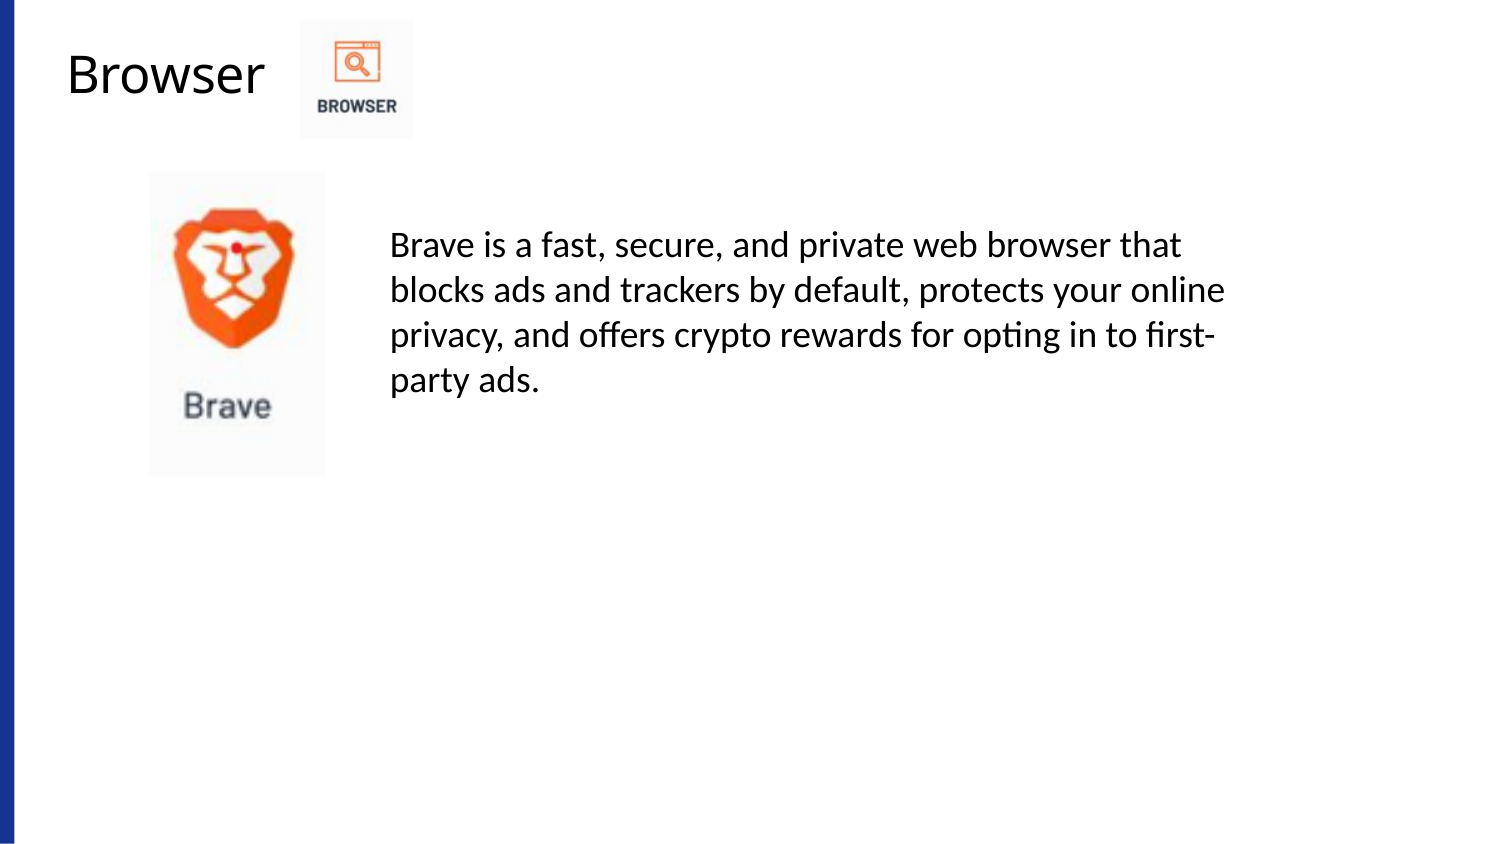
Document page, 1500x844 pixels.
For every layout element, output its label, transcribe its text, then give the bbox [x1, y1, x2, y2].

title Browser [64, 39, 1352, 183]
picture [299, 17, 413, 140]
picture [149, 171, 326, 478]
text_box Brave is a fast, secure, and private web browser that blocks ads and trackers by default, protects your online privacy, and offers crypto rewards for opting in to first-party ads. [375, 212, 1300, 408]
